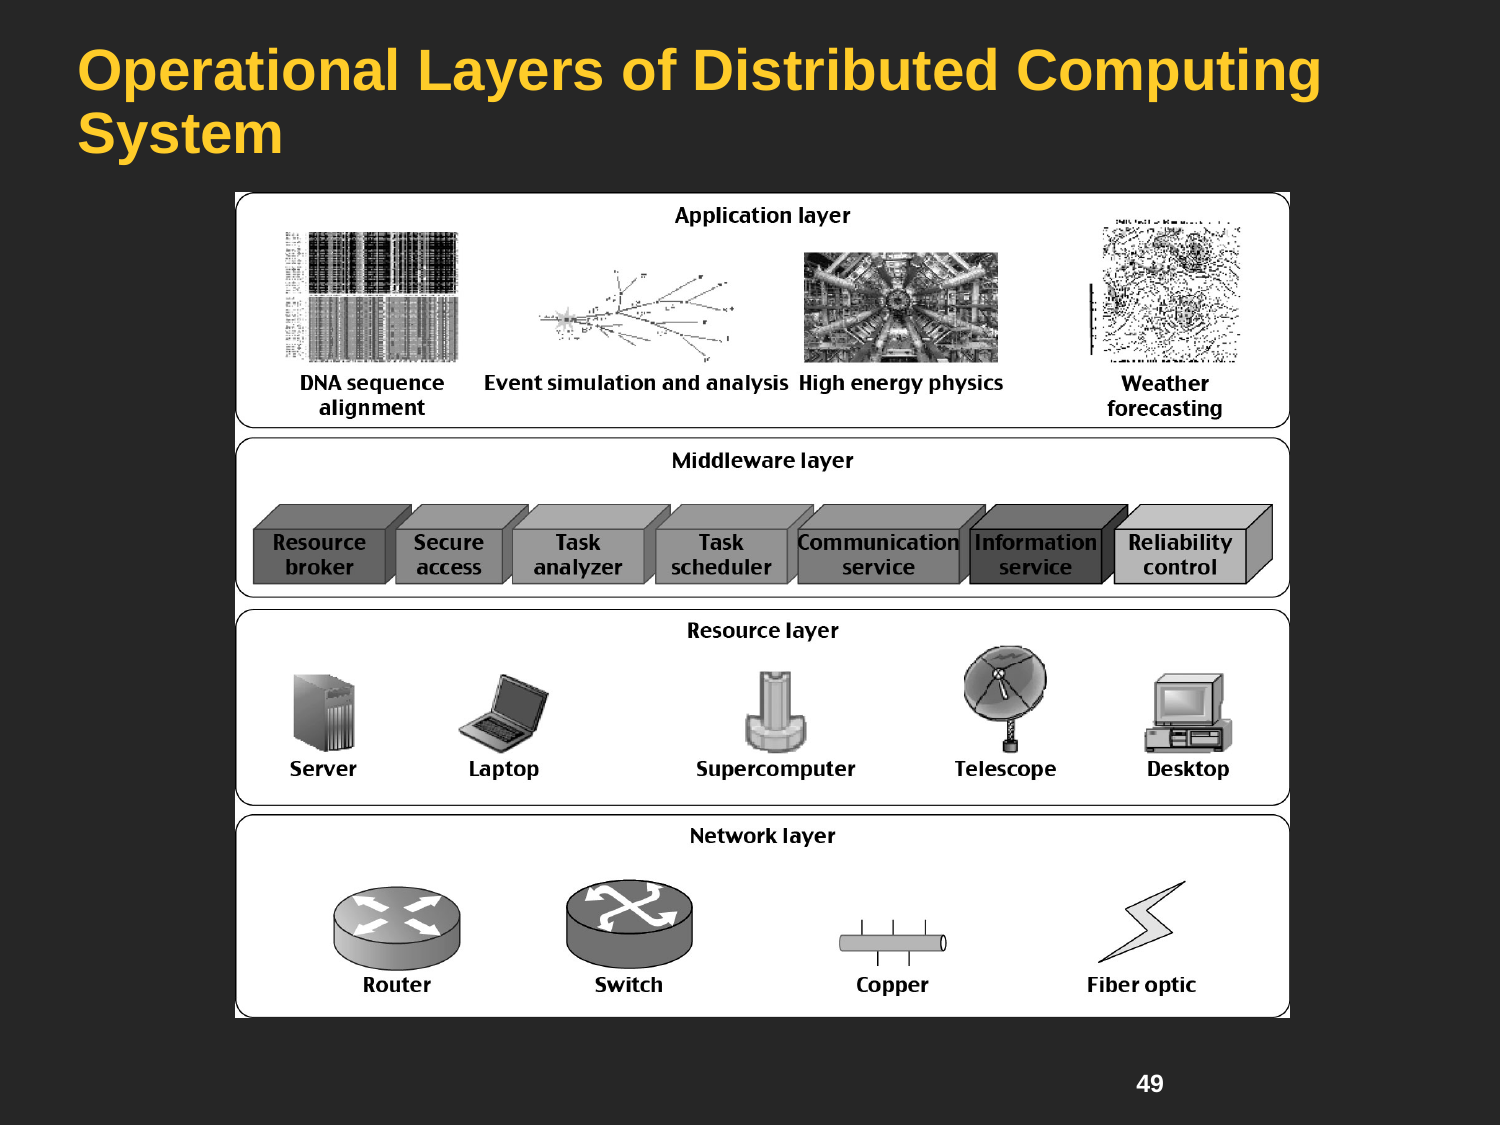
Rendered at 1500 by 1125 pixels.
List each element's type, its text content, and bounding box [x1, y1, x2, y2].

title Operational Layers of Distributed Computing System [62, 32, 1440, 236]
picture [235, 192, 1290, 1018]
